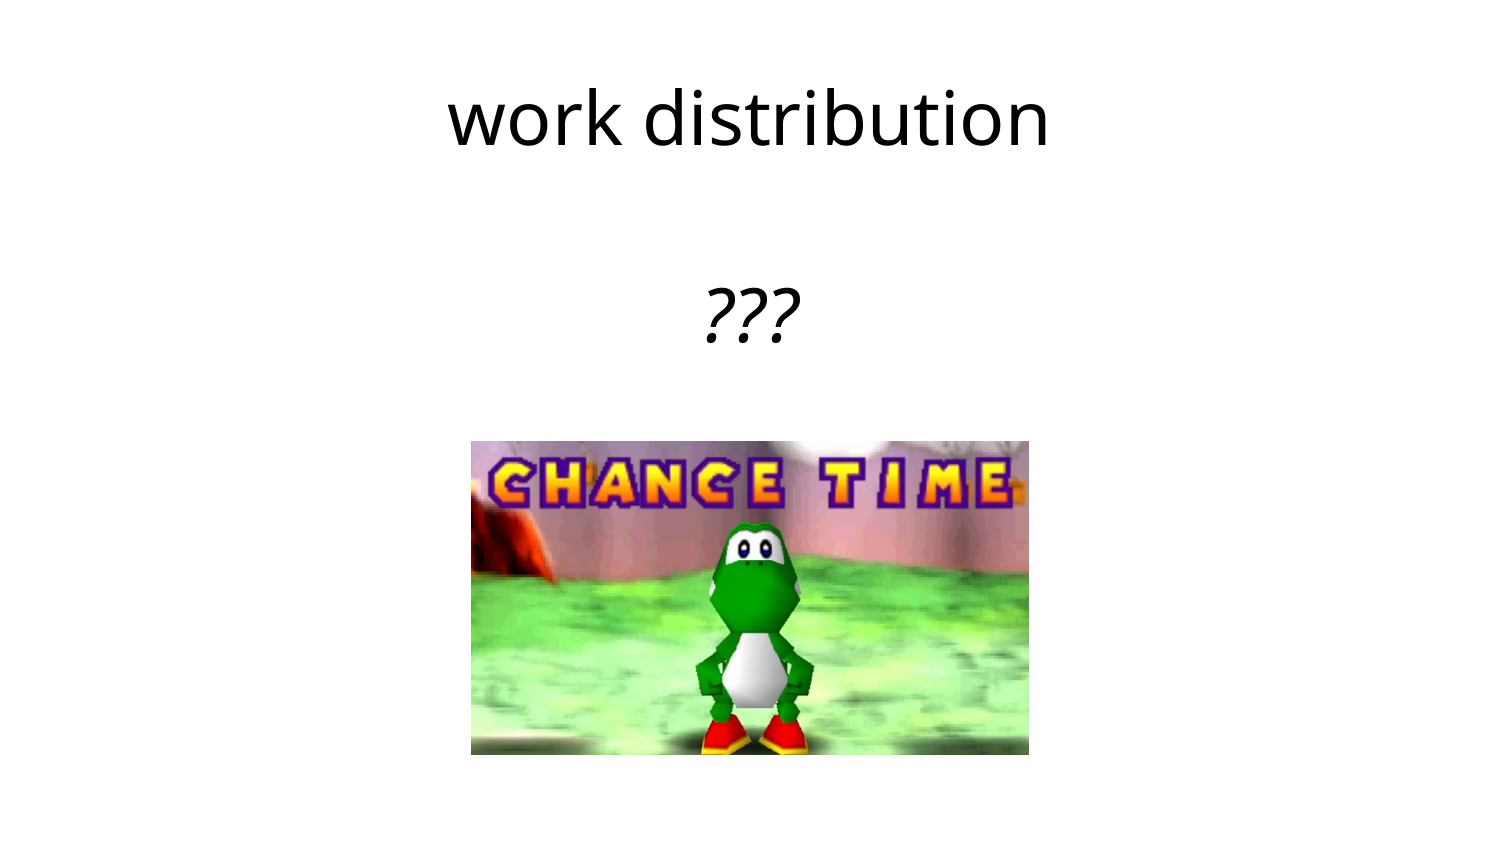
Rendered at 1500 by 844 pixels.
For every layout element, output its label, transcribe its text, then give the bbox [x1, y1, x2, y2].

title work distribution [51, 58, 1449, 176]
title ??? [51, 256, 1449, 373]
picture [471, 440, 1029, 755]
